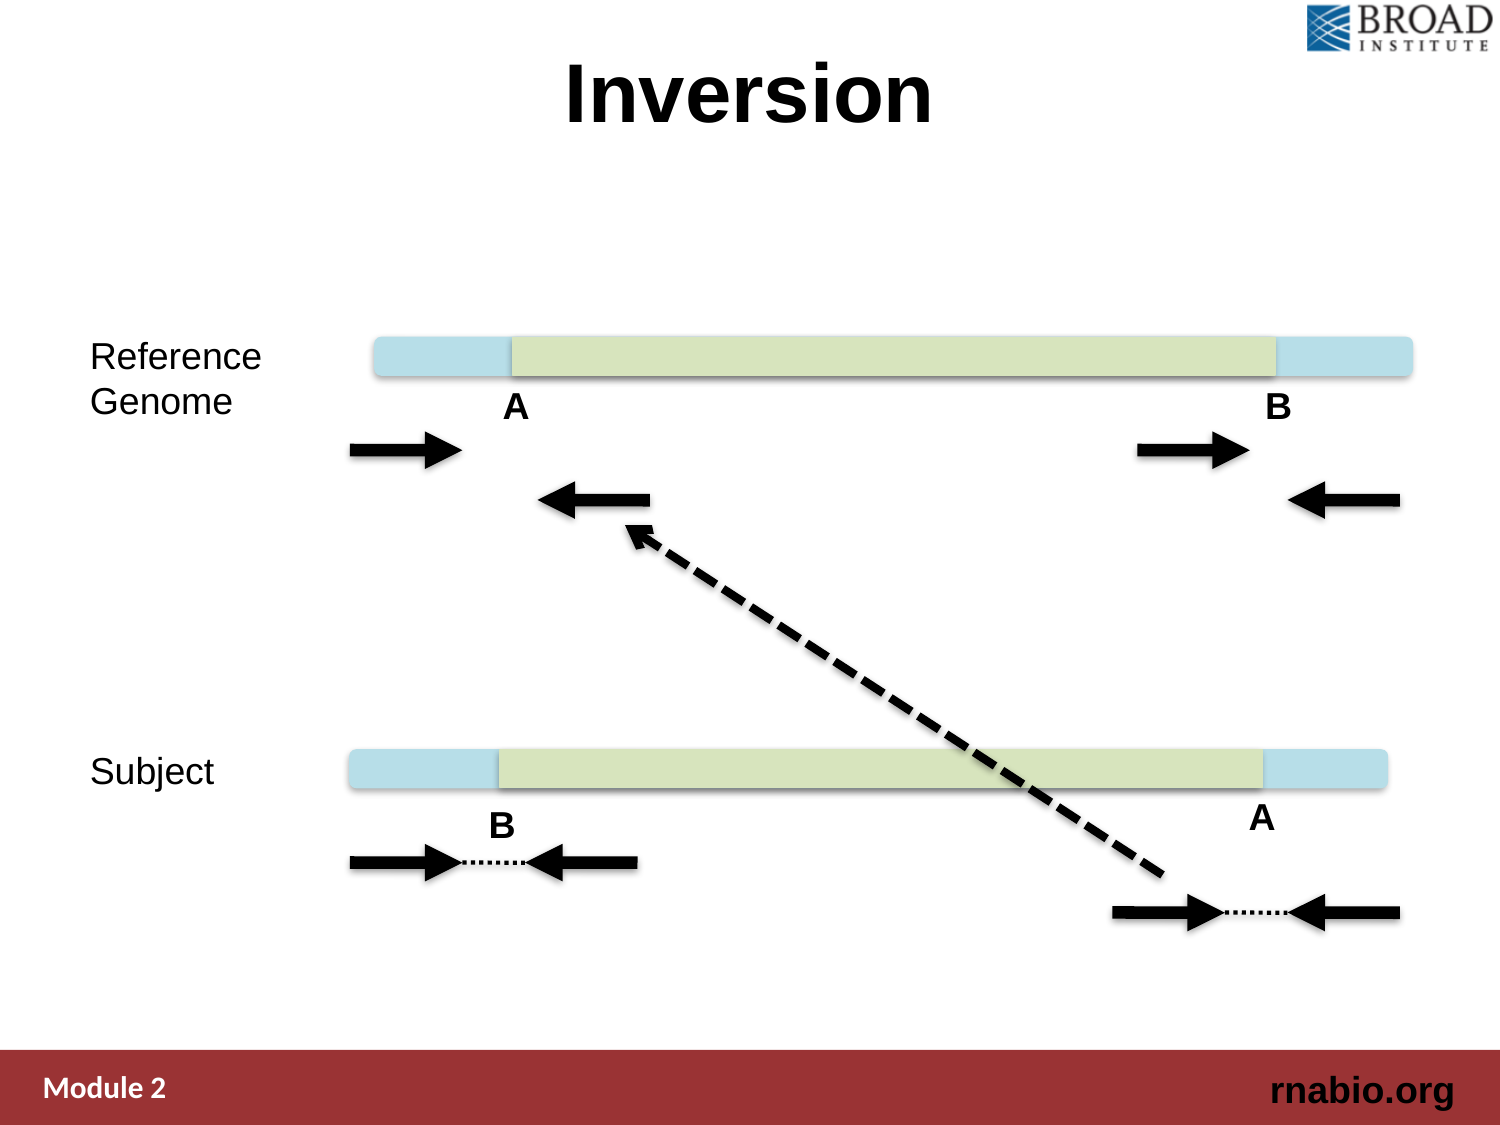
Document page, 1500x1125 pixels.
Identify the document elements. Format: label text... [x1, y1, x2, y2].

picture [1304, 0, 1497, 58]
text_box Subject [74, 739, 288, 799]
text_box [349, 749, 619, 855]
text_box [1166, 749, 1388, 855]
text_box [374, 337, 1413, 436]
text_box Reference Genome [74, 324, 288, 430]
title Inversion [24, 0, 1475, 183]
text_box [624, 524, 1163, 876]
